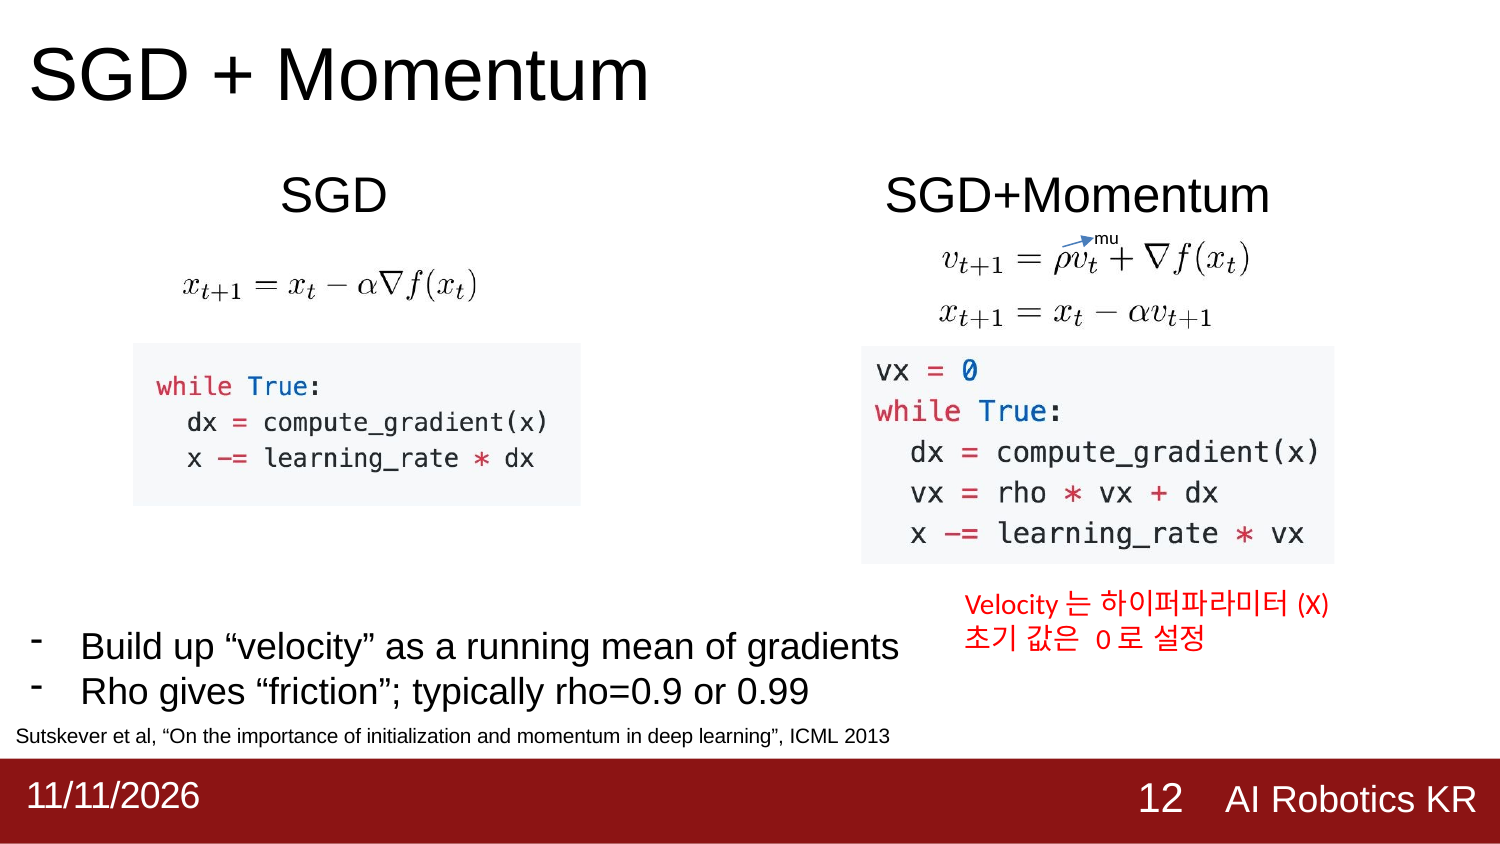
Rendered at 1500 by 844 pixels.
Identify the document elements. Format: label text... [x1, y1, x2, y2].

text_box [1062, 237, 1095, 248]
text_box [133, 343, 581, 506]
text_box [938, 237, 1250, 330]
text_box SGD [278, 159, 391, 222]
text_box Sutskever et al, “On the importance of initialization and momentum in deep learning”, ICML 2013 [13, 720, 906, 748]
text_box SGD+Momentum [882, 160, 1274, 223]
title SGD + Momentum [26, 23, 654, 167]
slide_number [23, 772, 761, 819]
text_box [861, 346, 1335, 564]
text_box [181, 267, 476, 302]
text_box Velocity는 하이퍼파라미터(X) 초기 값은 0로 설정 [950, 578, 1500, 663]
slide_number 12 [1122, 773, 1189, 824]
text_box Build up “velocity” as a running mean of gradients Rho gives “friction”; typically rho=0.9 or 0.99 [28, 619, 906, 712]
footer AI Robotics KR [1223, 771, 1484, 817]
text_box mu [1079, 218, 1174, 256]
